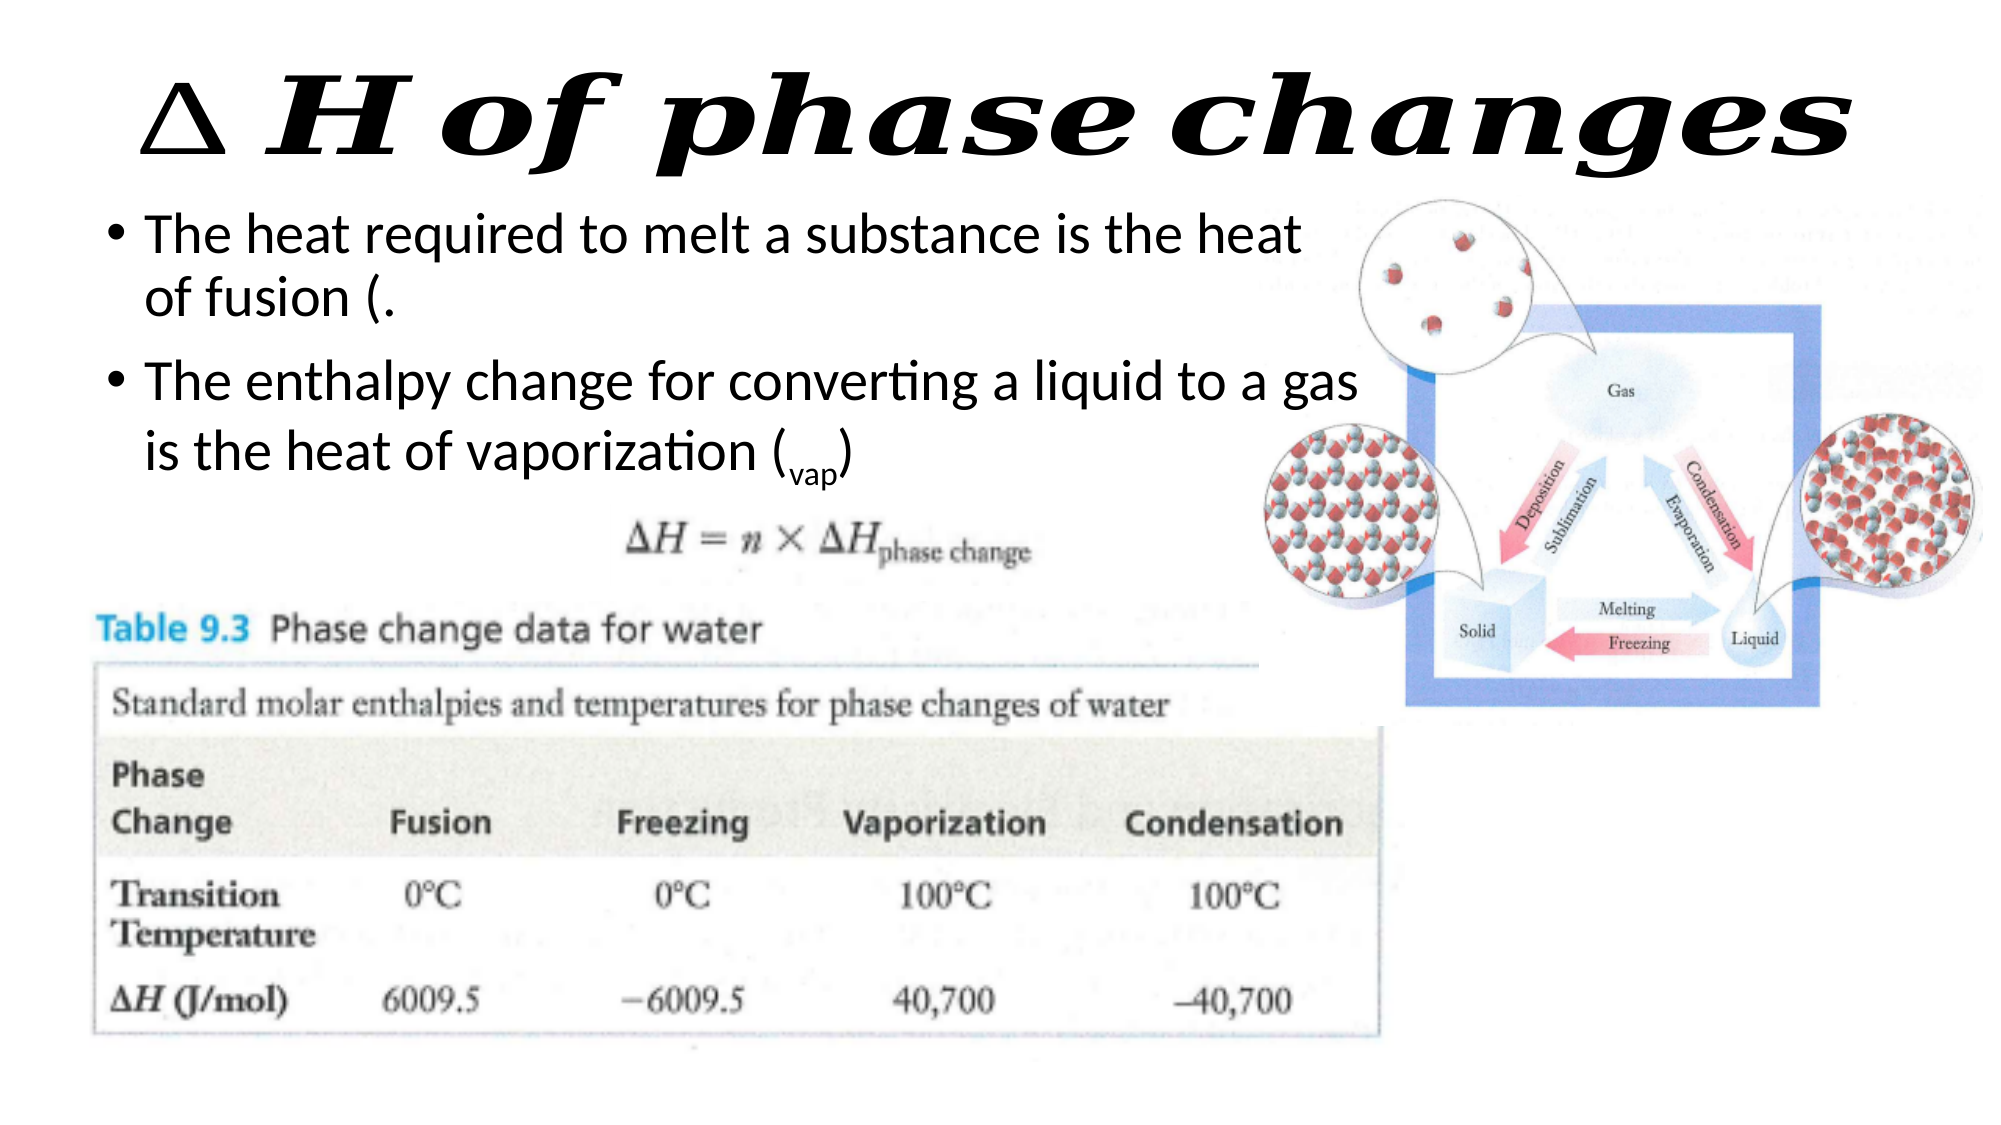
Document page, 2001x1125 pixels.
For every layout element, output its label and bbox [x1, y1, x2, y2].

picture [62, 195, 1983, 1063]
picture [609, 504, 1045, 586]
